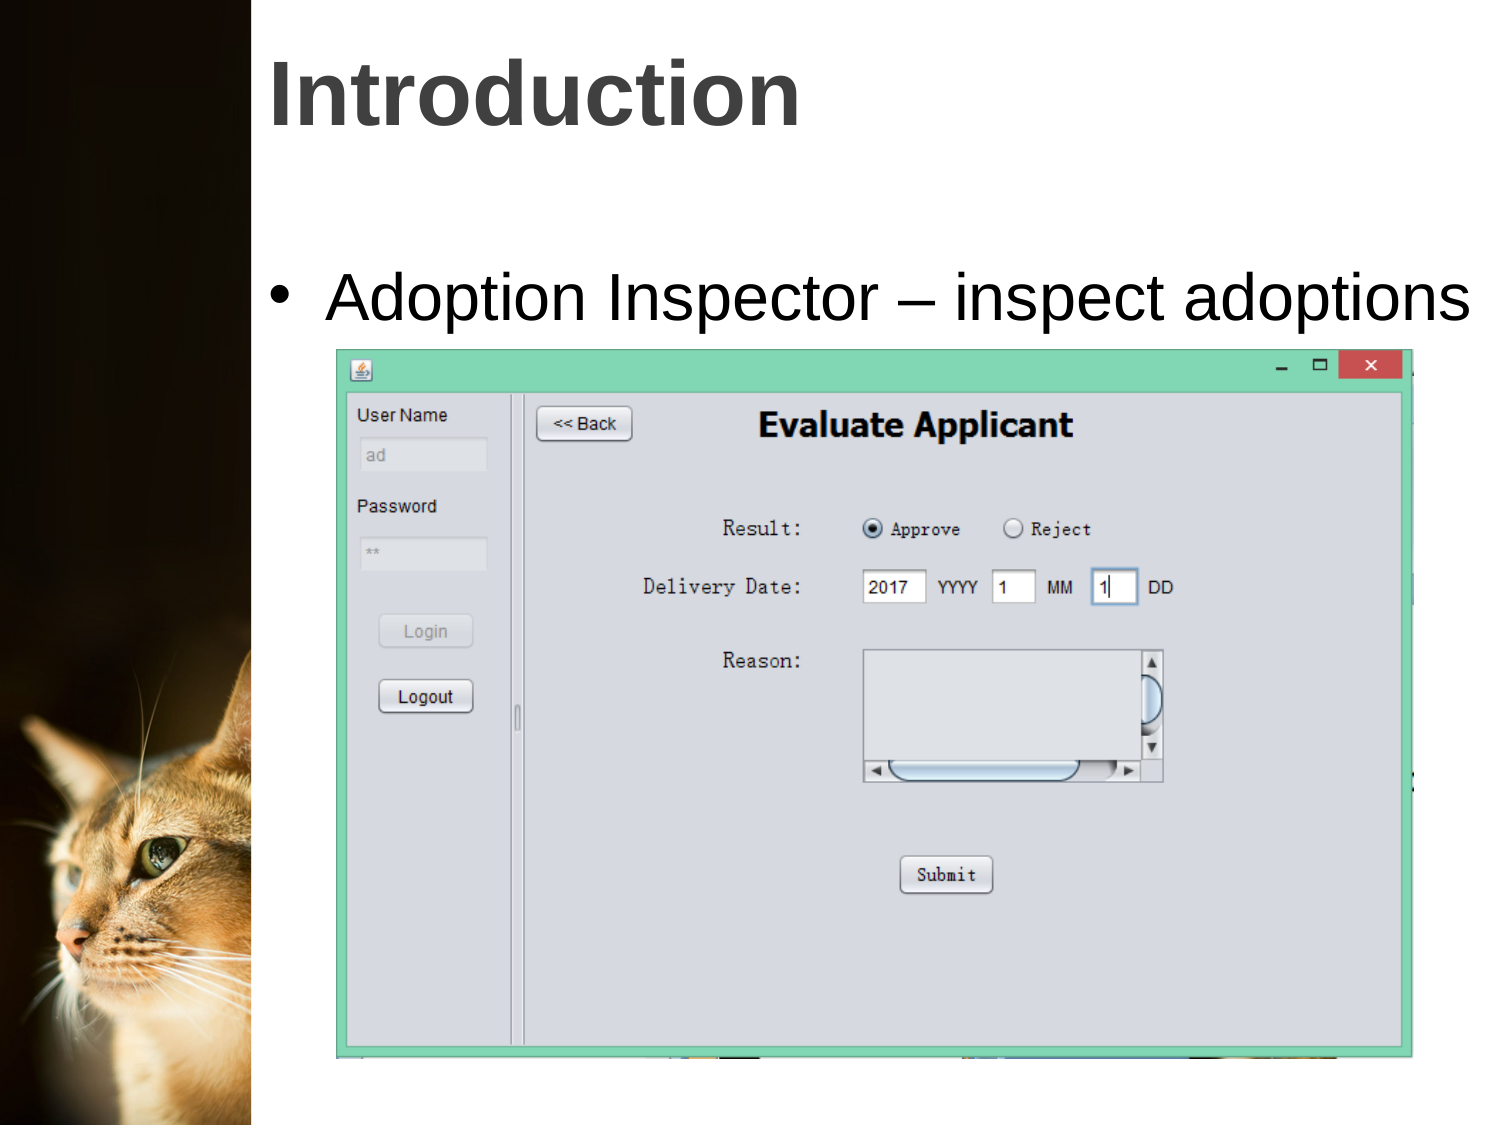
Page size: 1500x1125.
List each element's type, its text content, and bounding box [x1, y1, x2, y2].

title Introduction [253, 2, 1500, 176]
list Adoption Inspector – inspect adoptions [253, 246, 1500, 1067]
picture [336, 349, 1414, 1059]
picture [0, 0, 1500, 1125]
